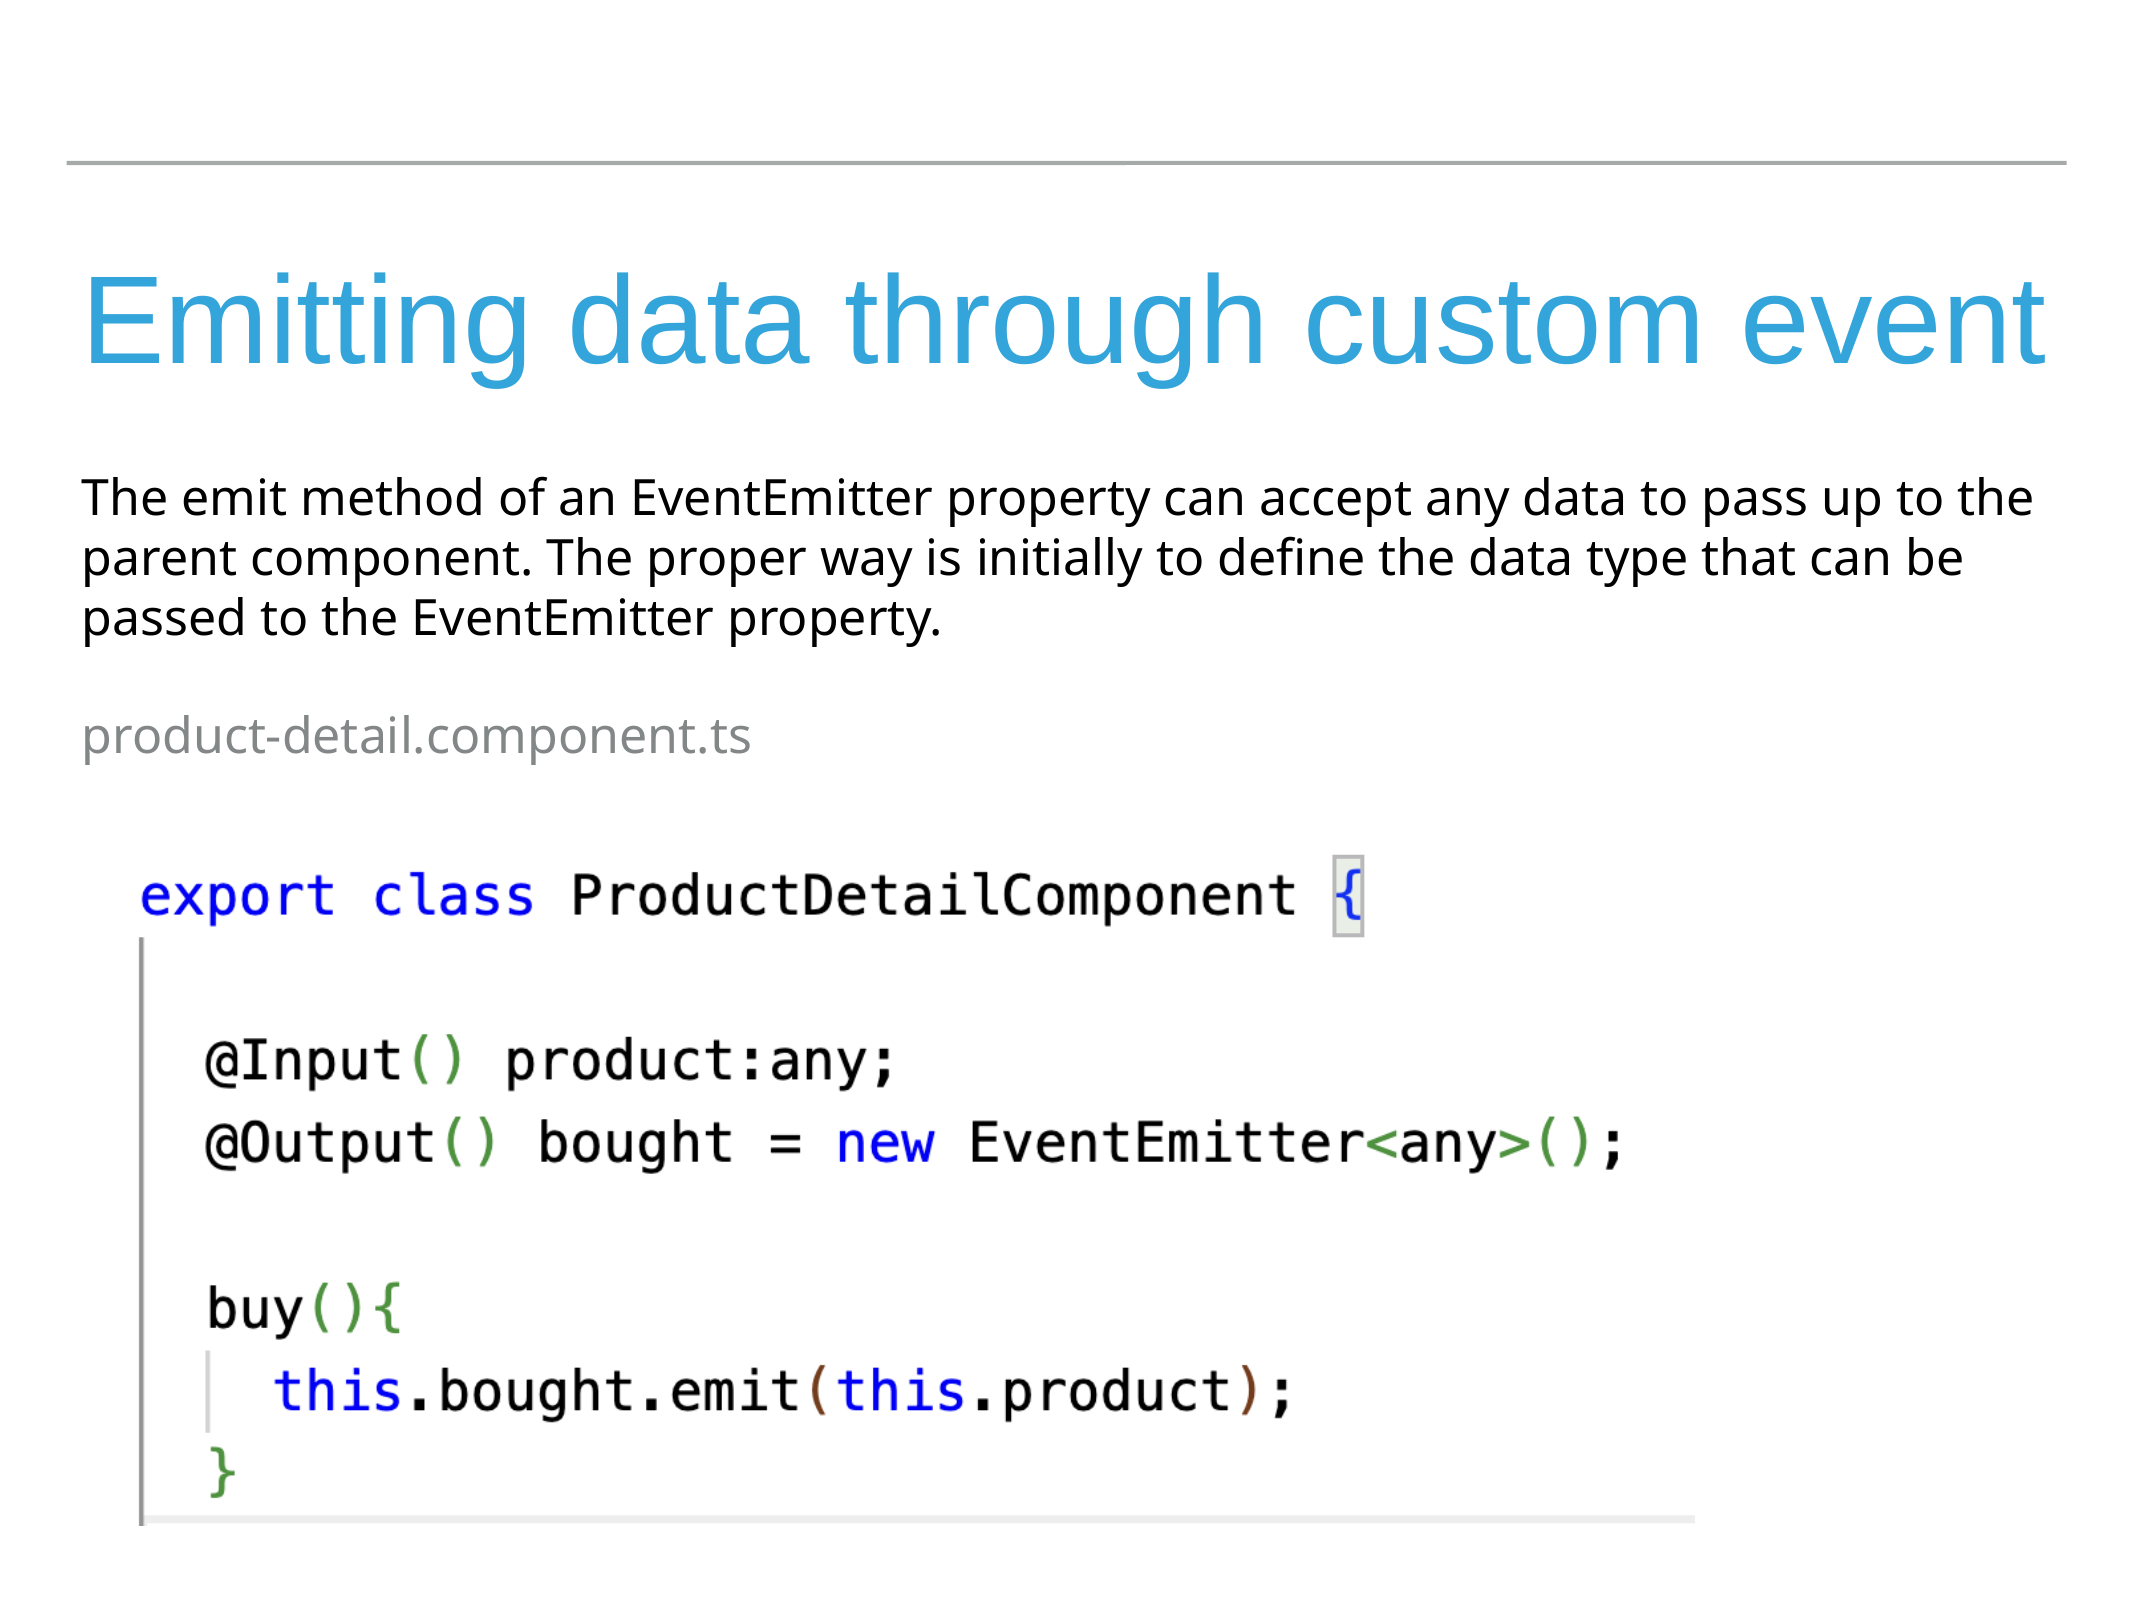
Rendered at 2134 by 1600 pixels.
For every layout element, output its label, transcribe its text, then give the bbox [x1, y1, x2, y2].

title Emitting data through custom event [66, 252, 2067, 371]
list The emit method of an EventEmitter property can accept any data to pass up to the parent component. The proper way is initially to define the data type that can be passed to the EventEmitter property. product-detail.component.ts [66, 450, 2067, 1452]
picture [109, 850, 1695, 1526]
